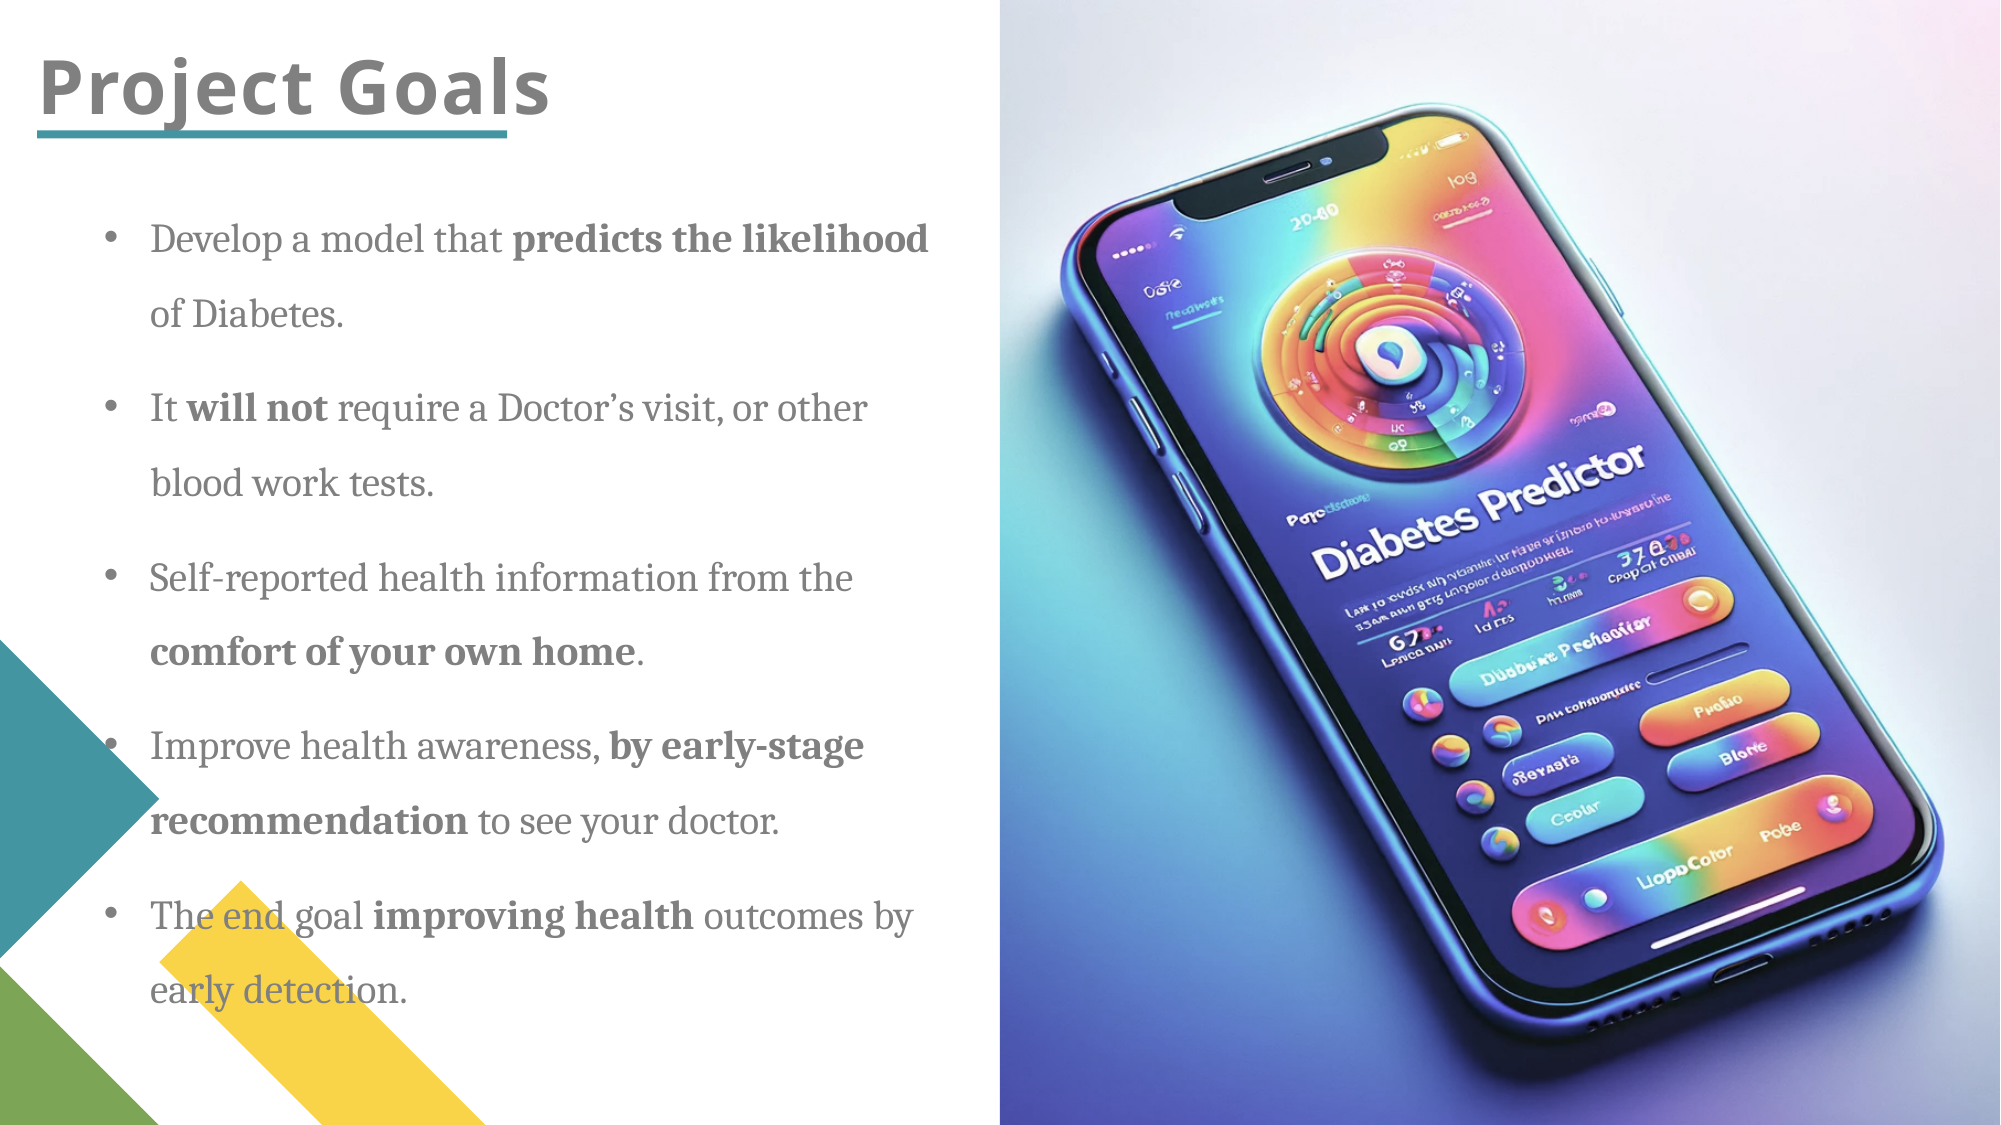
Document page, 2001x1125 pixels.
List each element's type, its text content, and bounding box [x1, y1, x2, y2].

picture [999, 0, 2000, 1125]
title Project Goals [37, 12, 788, 131]
list Develop a model that predicts the likelihood of Diabetes. It will not require a Doctor’s visit, or other blood work tests. Self-reported health information from the comfort of your own home. Improve health awareness, by early-stage recommendation to see your doctor. The end goal improving health outcomes by early detection. [103, 186, 958, 1016]
text_box [36, 129, 508, 139]
